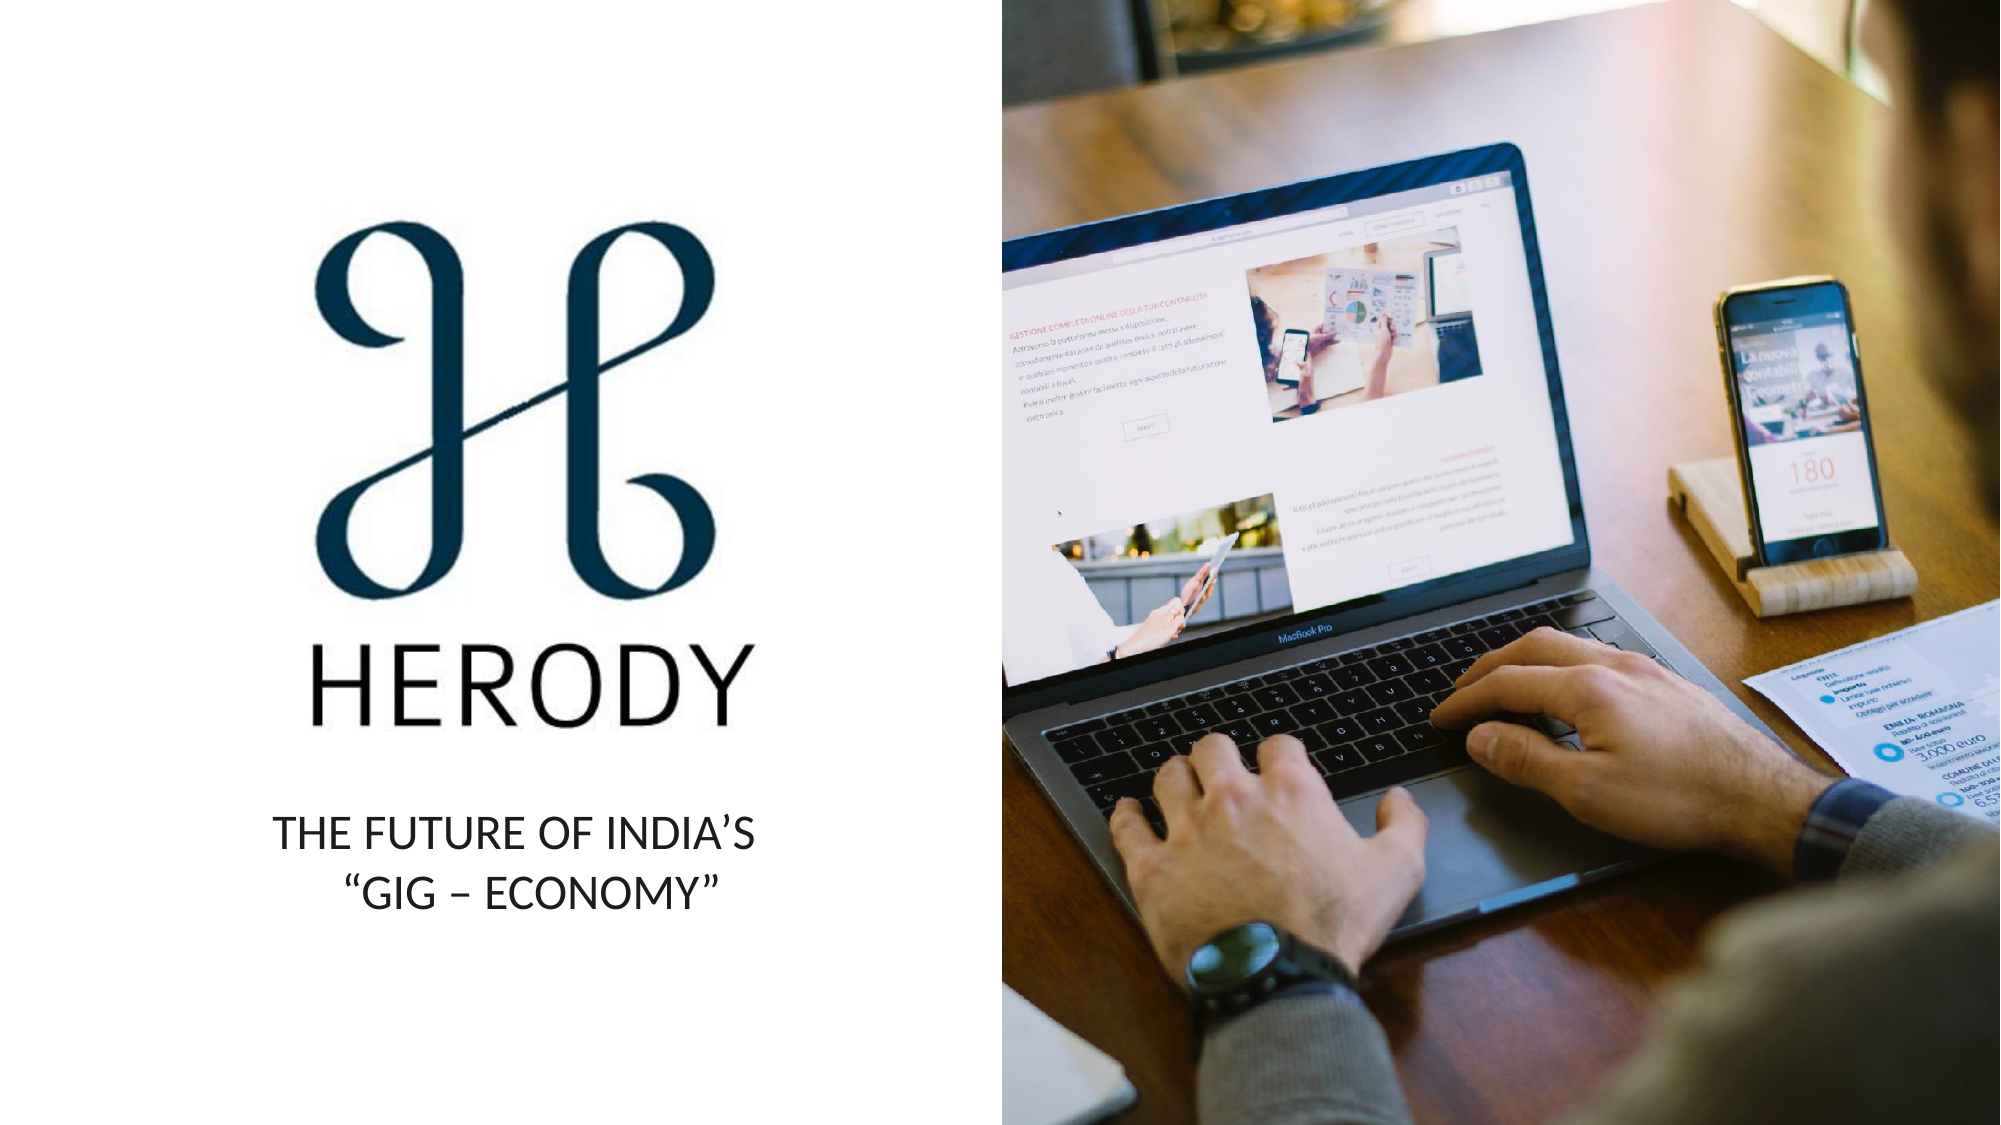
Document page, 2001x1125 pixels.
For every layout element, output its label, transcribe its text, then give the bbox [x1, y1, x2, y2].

picture [296, 205, 760, 732]
text_box THE FUTURE OF INDIA’S “GIG – ECONOMY” [270, 797, 759, 920]
picture [1002, 0, 2000, 1125]
